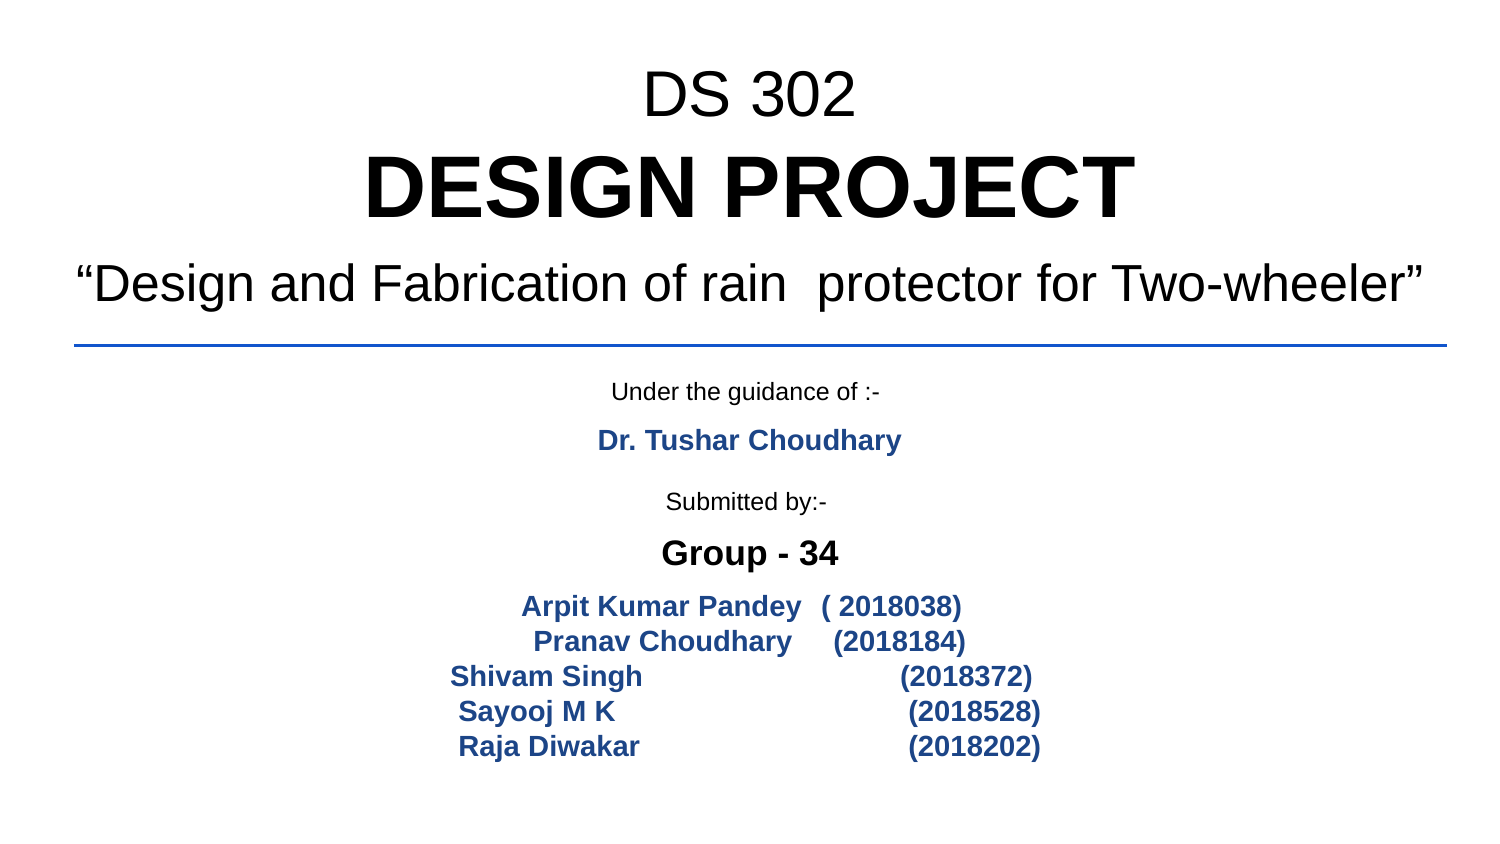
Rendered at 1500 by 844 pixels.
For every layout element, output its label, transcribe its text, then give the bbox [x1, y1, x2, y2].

text_box DS 302 DESIGN PROJECT [51, 47, 1449, 234]
text_box Submitted by:- Group - 34 Arpit Kumar Pandey ( 2018038) Pranav Choudhary (2018184) Shivam Singh (2018372) Sayooj M K (2018528) Raja Diwakar (2018202) [51, 470, 1449, 796]
text_box “Design and Fabrication of rain protector for Two-wheeler” [51, 234, 1449, 356]
text_box Under the guidance of :- Dr. Tushar Choudhary [51, 356, 1449, 452]
